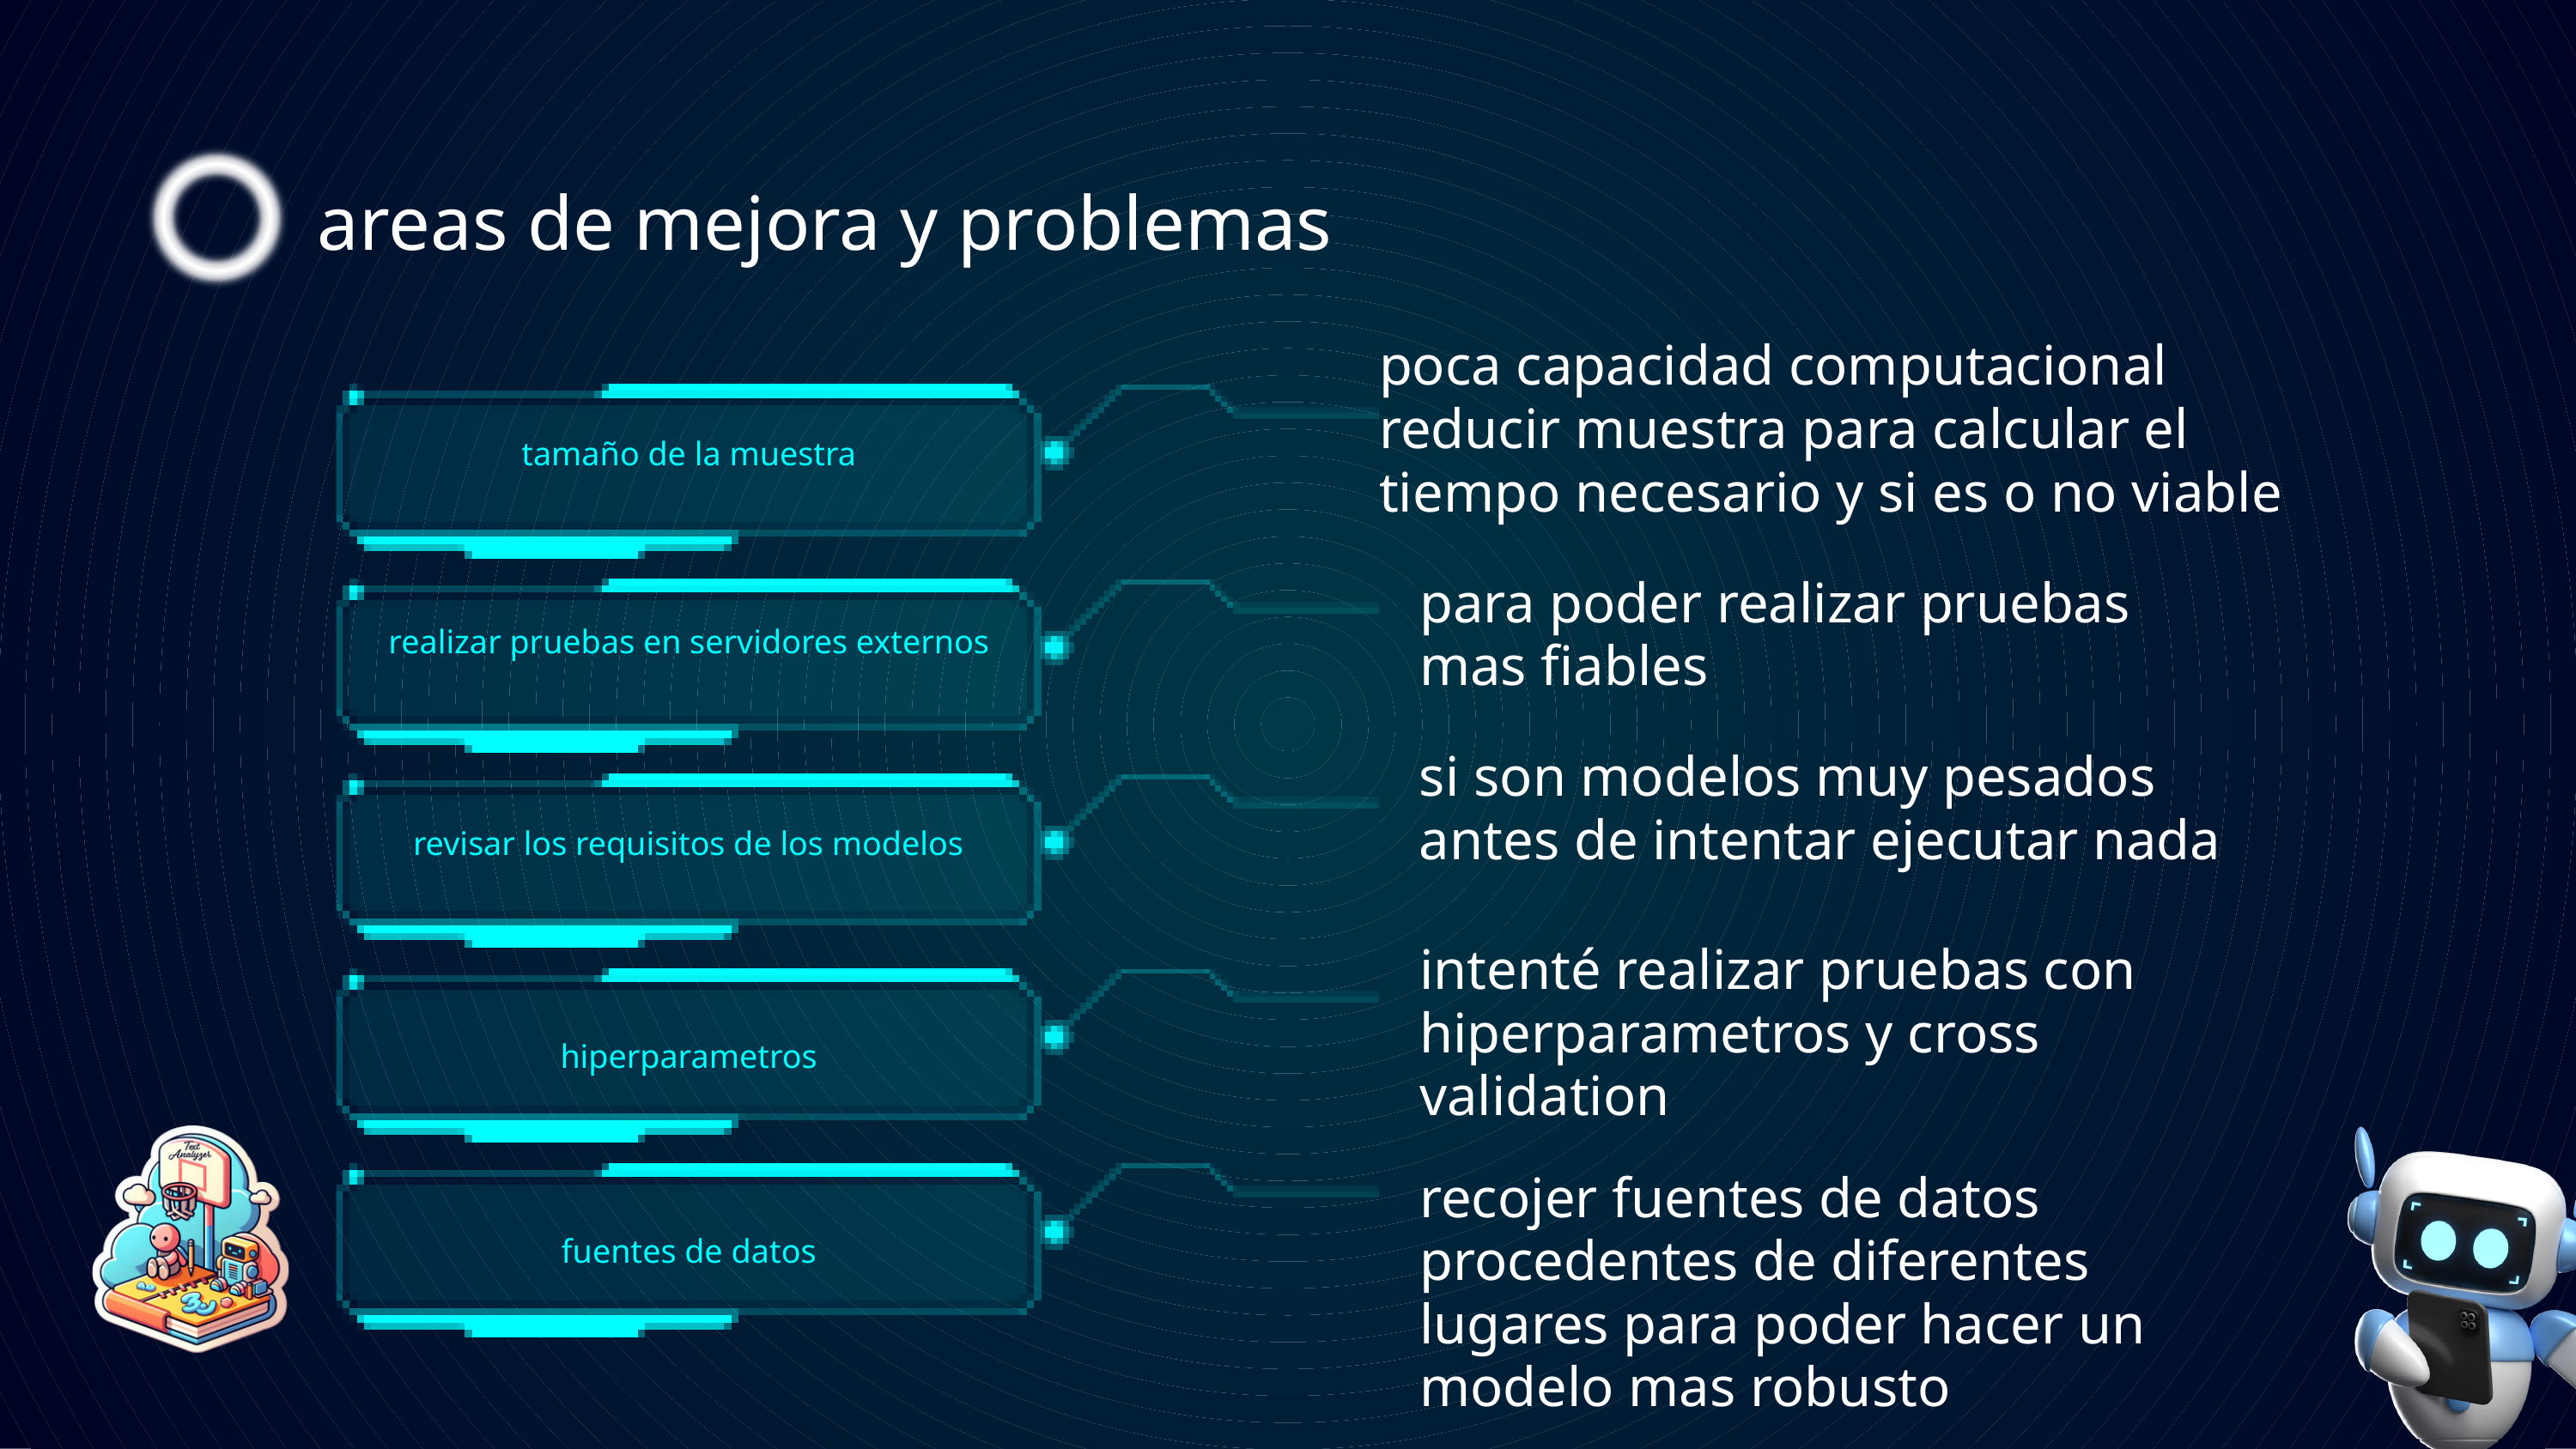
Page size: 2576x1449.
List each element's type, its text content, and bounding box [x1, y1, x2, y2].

text_box [92, 1125, 289, 1353]
text_box recojer fuentes de datos procedentes de diferentes lugares para poder hacer un modelo mas robusto [1419, 1165, 2240, 1418]
text_box [1040, 969, 1380, 1055]
text_box [336, 968, 1042, 1143]
text_box [1040, 579, 1380, 665]
text_box hiperparametros [376, 1037, 1001, 1076]
text_box [1040, 774, 1380, 860]
text_box [336, 384, 1042, 559]
text_box [336, 579, 1042, 754]
text_box [1040, 1163, 1380, 1250]
text_box para poder realizar pruebas mas fiables [1419, 570, 2240, 697]
text_box intenté realizar pruebas con hiperparametros y cross validation [1419, 937, 2240, 1127]
text_box [2347, 1126, 2576, 1449]
text_box areas de mejora y problemas [317, 161, 2432, 265]
text_box [1040, 385, 1379, 470]
text_box poca capacidad computacional reducir muestra para calcular el tiempo necesario y si es o no viable [1379, 333, 2325, 523]
text_box [336, 1163, 1042, 1337]
text_box realizar pruebas en servidores externos [376, 623, 1001, 661]
text_box revisar los requisitos de los modelos [375, 824, 1000, 862]
text_box fuentes de datos [376, 1232, 1001, 1270]
text_box tamaño de la muestra [376, 435, 1001, 473]
text_box si son modelos muy pesados antes de intentar ejecutar nada [1419, 743, 2240, 870]
text_box [336, 773, 1042, 949]
text_box [143, 144, 290, 291]
